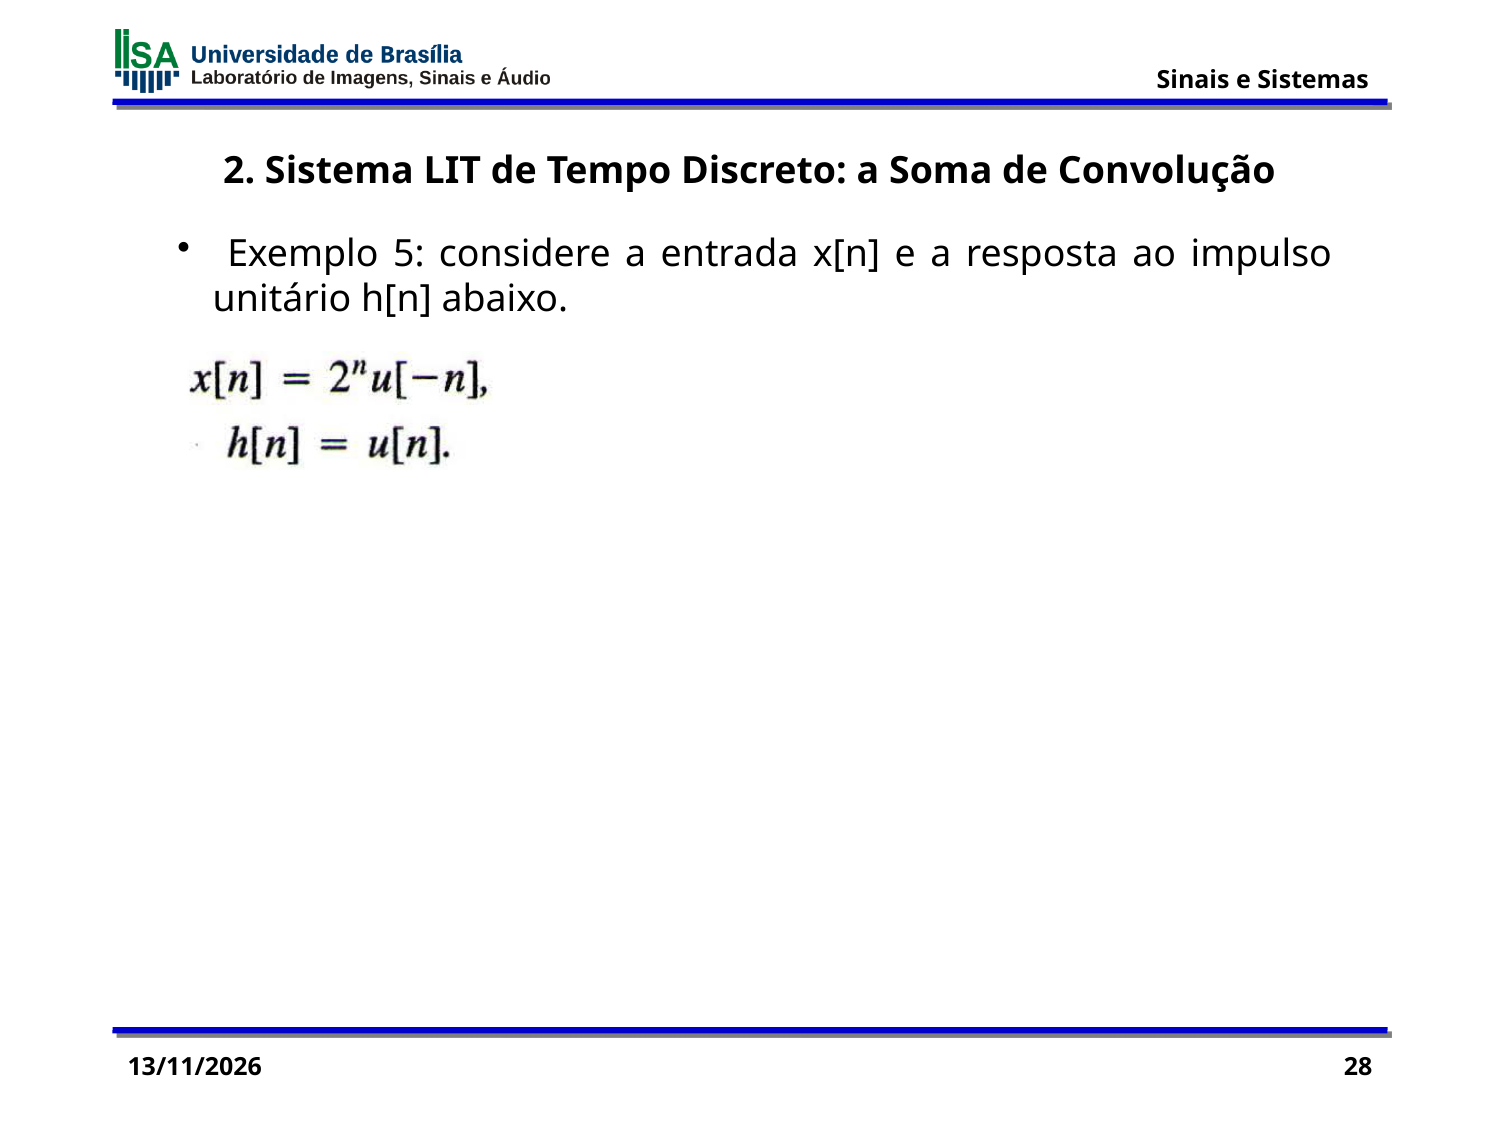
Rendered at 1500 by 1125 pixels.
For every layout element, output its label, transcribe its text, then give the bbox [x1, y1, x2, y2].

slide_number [112, 1042, 426, 1118]
picture [115, 29, 550, 93]
slide_number 28 [1074, 1042, 1388, 1118]
text_box 2. Sistema LIT de Tempo Discreto: a Soma de Convolução [112, 138, 1388, 198]
picture [187, 351, 493, 470]
text_box Exemplo 5: considere a entrada x[n] e a resposta ao impulso unitário h[n] abaixo. [162, 221, 1348, 596]
